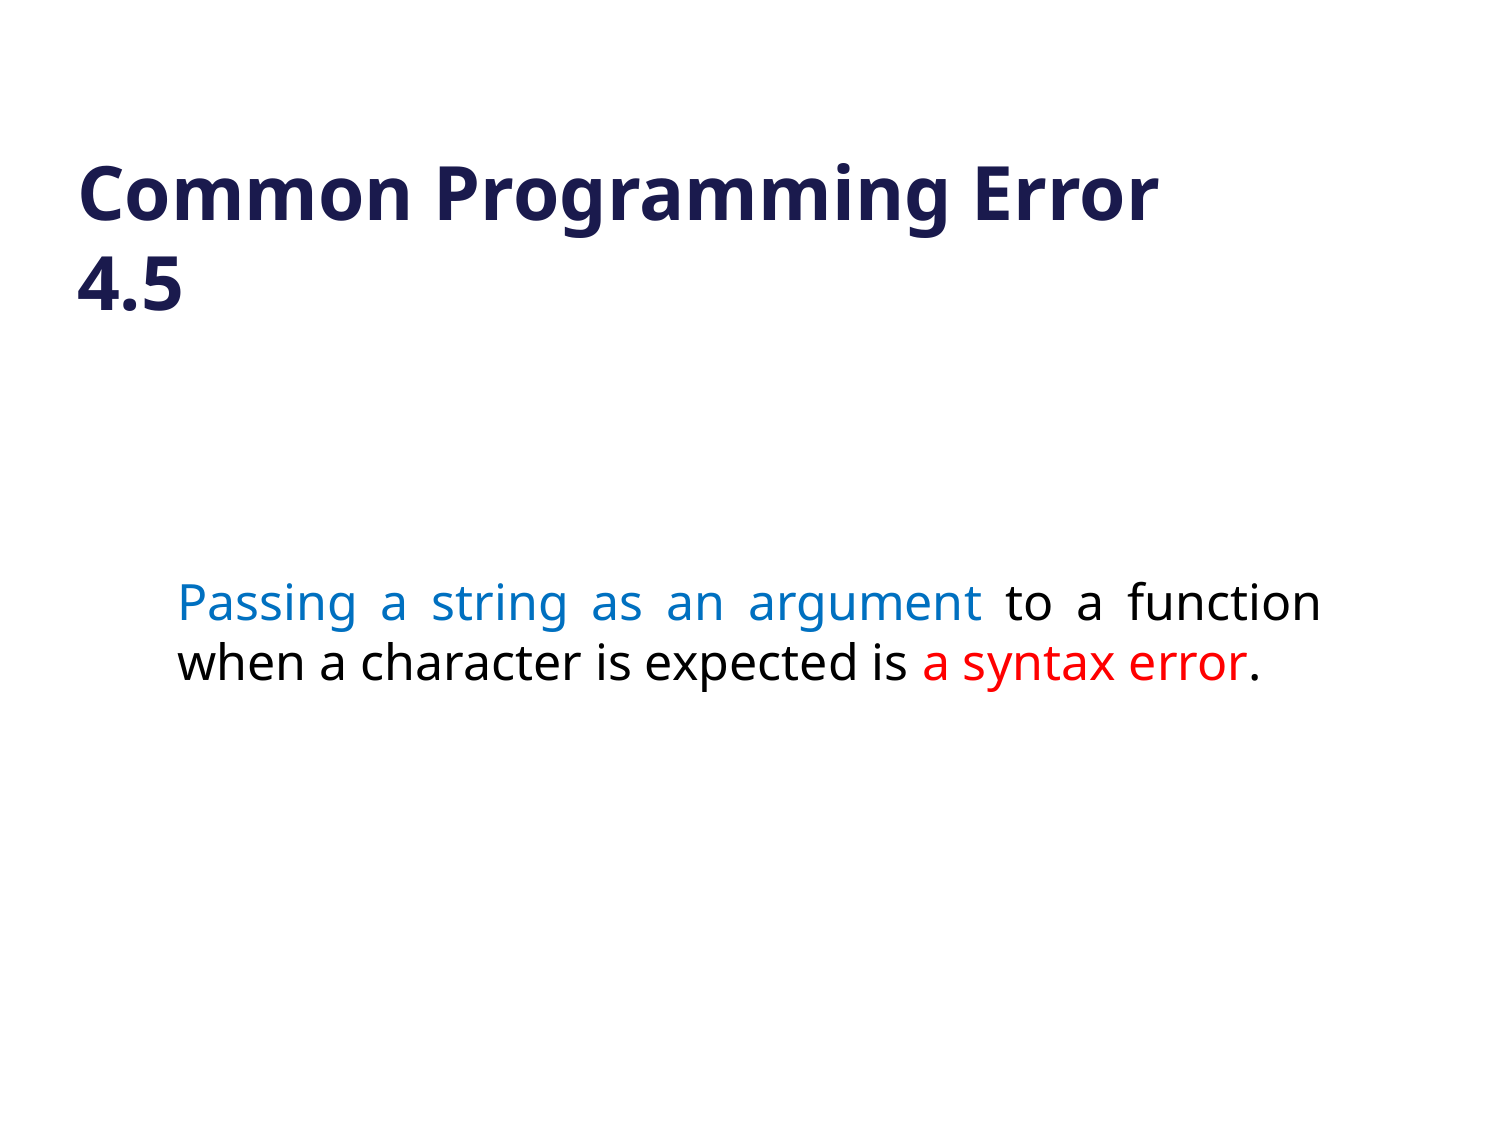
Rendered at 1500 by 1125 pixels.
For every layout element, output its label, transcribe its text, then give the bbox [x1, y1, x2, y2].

title Common Programming Error 4.5 [62, 138, 1213, 341]
list Passing a string as an argument to a function when a character is expected is a syntax error. [162, 562, 1338, 701]
